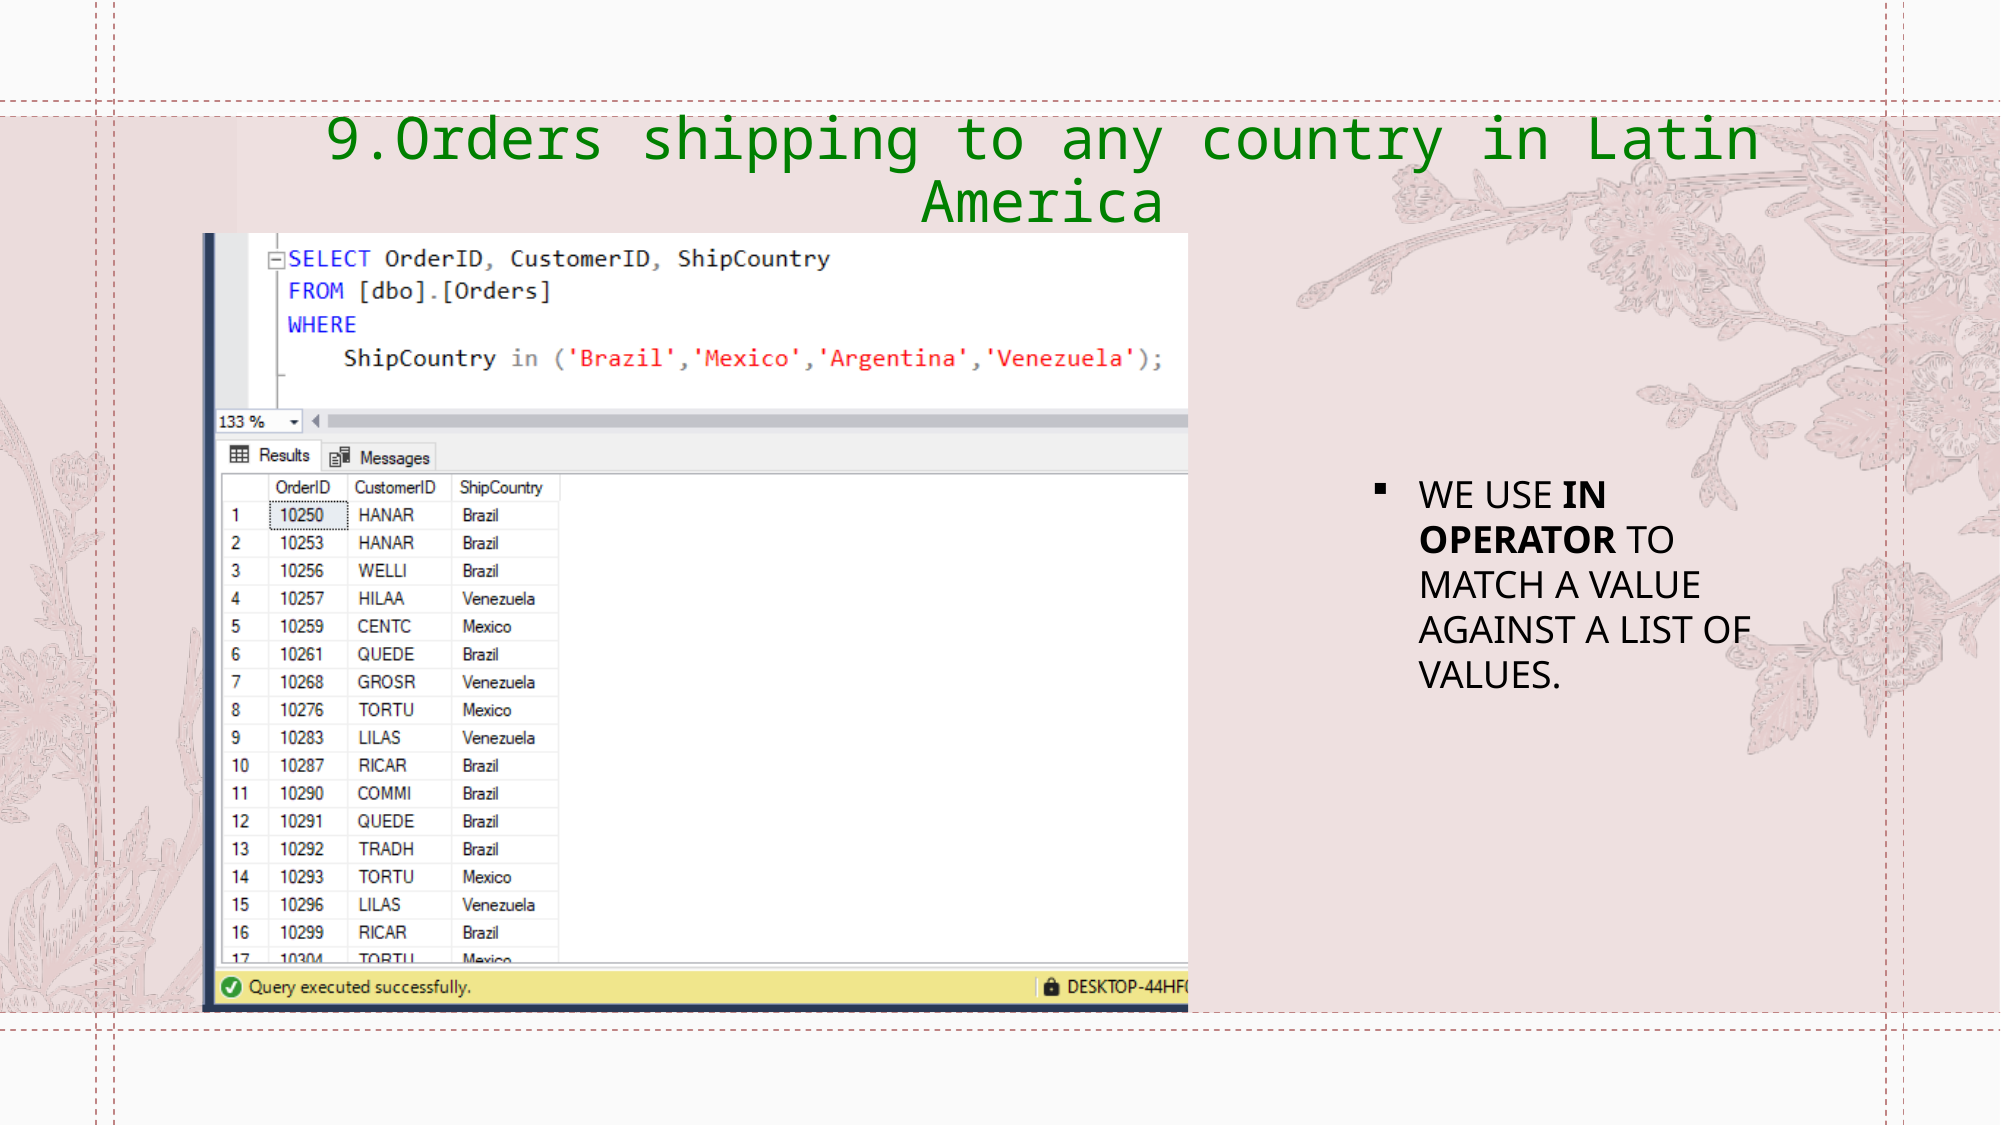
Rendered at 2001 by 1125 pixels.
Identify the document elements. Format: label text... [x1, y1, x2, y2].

title 9.Orders shipping to any country in Latin America [180, 111, 1905, 234]
text_box WE USE IN OPERATOR TO MATCH A VALUE AGAINST A LIST OF VALUES. [1357, 463, 1798, 704]
picture [0, 233, 1189, 1013]
picture [1240, 116, 2000, 873]
